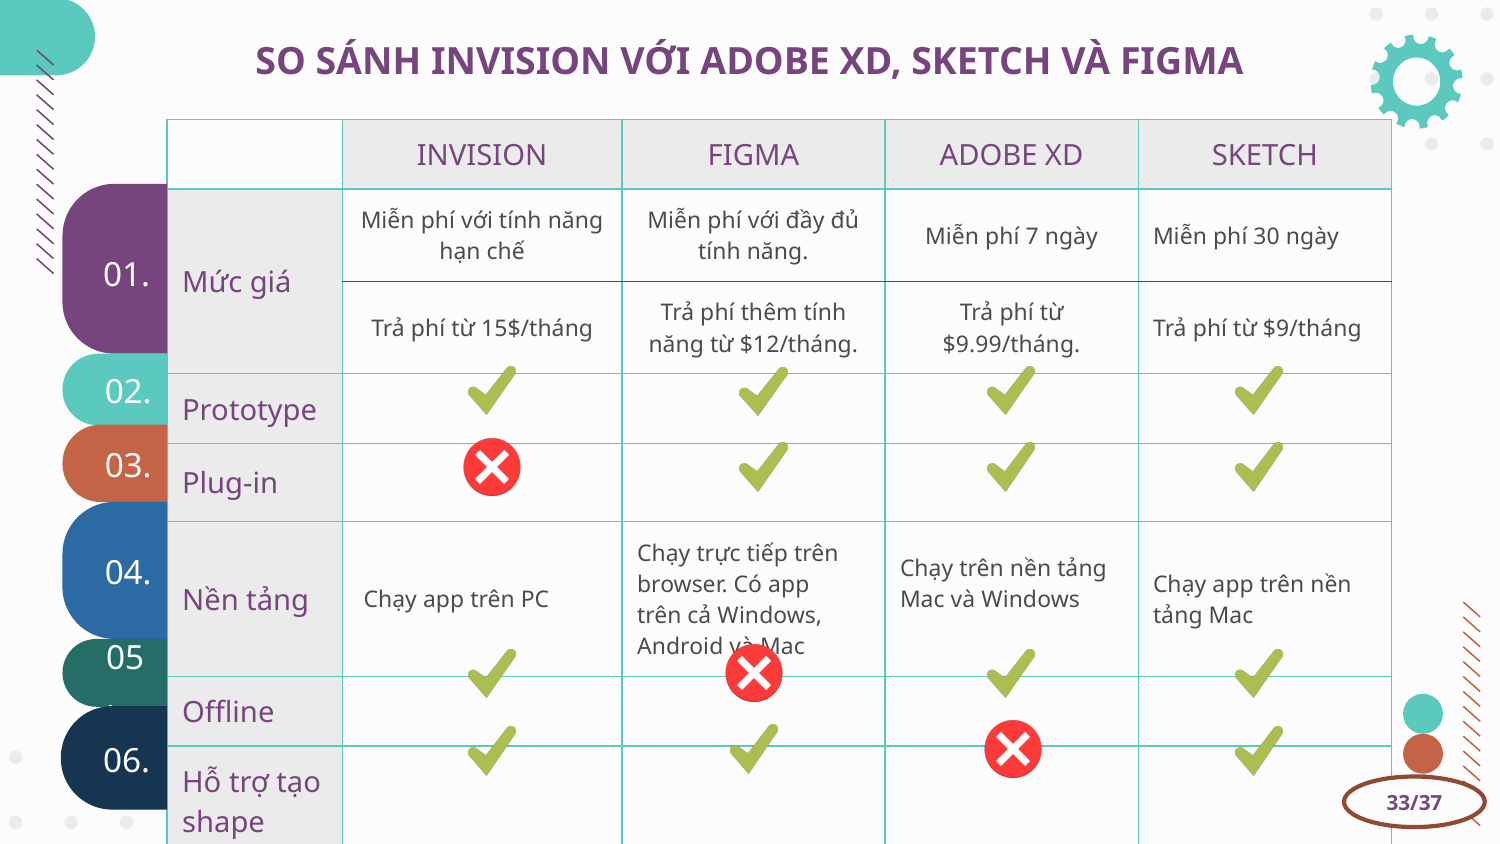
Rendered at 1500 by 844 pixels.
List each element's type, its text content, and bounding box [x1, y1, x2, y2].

text_box 04. [89, 536, 167, 606]
table_cell Nền tảng [168, 522, 342, 676]
table_cell [886, 374, 1138, 443]
table_cell Chạy trực tiếp trên browser. Có app trên cả Windows, Android và Mac [623, 522, 884, 676]
table_cell [1139, 677, 1391, 745]
table_cell Miễn phí với đầy đủ tính năng. [623, 190, 884, 281]
table_cell Trả phí từ $9.99/tháng. [886, 282, 1138, 373]
text_box [62, 353, 168, 425]
table_cell [1036, 677, 1138, 745]
picture [739, 442, 788, 492]
text_box [60, 706, 168, 810]
table_header SKETCH [1139, 120, 1391, 188]
text_box 01. [88, 238, 166, 308]
table_cell [516, 374, 621, 443]
picture [987, 648, 1036, 698]
table_cell Chạy app trên PC [343, 522, 621, 676]
picture [987, 366, 1036, 416]
text_box [62, 424, 168, 503]
table_cell [343, 444, 621, 521]
table_cell Chạy app trên nền tảng Mac [1139, 522, 1391, 676]
picture [729, 724, 778, 774]
picture [467, 366, 516, 416]
table_cell Prototype [168, 374, 342, 443]
picture [1235, 366, 1283, 416]
table_cell [1139, 747, 1391, 844]
table_cell Trả phí thêm tính năng từ $12/tháng. [623, 282, 884, 373]
title 05. [91, 641, 168, 710]
picture [1235, 726, 1283, 776]
table_cell [1139, 374, 1391, 443]
text_box 33/37 [1341, 774, 1487, 830]
text_box [62, 183, 168, 353]
picture [450, 425, 534, 509]
picture [711, 631, 796, 716]
table_cell [623, 747, 884, 844]
table_cell [886, 444, 1138, 521]
text_box 03. [89, 429, 167, 499]
table_cell Miễn phí 7 ngày [886, 190, 1138, 281]
table_cell Offline [168, 677, 342, 745]
table_cell Trả phí từ 15$/tháng [343, 282, 621, 373]
table_cell Miễn phí với tính năng hạn chế [343, 190, 621, 281]
table_cell [780, 677, 884, 745]
table_cell Plug-in [168, 444, 342, 521]
table_header ADOBE XD [886, 120, 1138, 188]
text_box [62, 638, 168, 707]
picture [1235, 648, 1283, 698]
table_cell Trả phí từ $9/tháng [1139, 282, 1391, 373]
picture [1235, 442, 1283, 492]
text_box 02. [89, 355, 167, 425]
table_cell [886, 747, 1138, 844]
title 06. [88, 724, 166, 795]
table_cell [623, 374, 884, 443]
table_cell Chạy trên nền tảng Mac và Windows [886, 522, 1138, 676]
picture [739, 367, 788, 417]
picture [467, 726, 516, 776]
table_cell Hỗ trợ tạo shape [168, 747, 342, 844]
picture [971, 707, 1055, 791]
table_cell Miễn phí 30 ngày [1139, 190, 1391, 281]
picture [987, 442, 1036, 492]
table_cell [343, 374, 466, 443]
text_box [62, 501, 168, 639]
table_cell [886, 677, 986, 745]
text_box SO SÁNH INVISION VỚI ADOBE XD, SKETCH VÀ FIGMA [110, 22, 1390, 117]
table_cell [1139, 444, 1391, 521]
table_cell [343, 677, 621, 745]
table_cell Mức giá [168, 190, 342, 373]
table_cell [623, 444, 884, 521]
table_cell [623, 677, 727, 745]
picture [467, 648, 516, 698]
table_header INVISION [343, 120, 621, 188]
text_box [1370, 34, 1463, 129]
table_cell [343, 747, 621, 844]
table_header [168, 120, 342, 188]
table_header FIGMA [623, 120, 884, 188]
